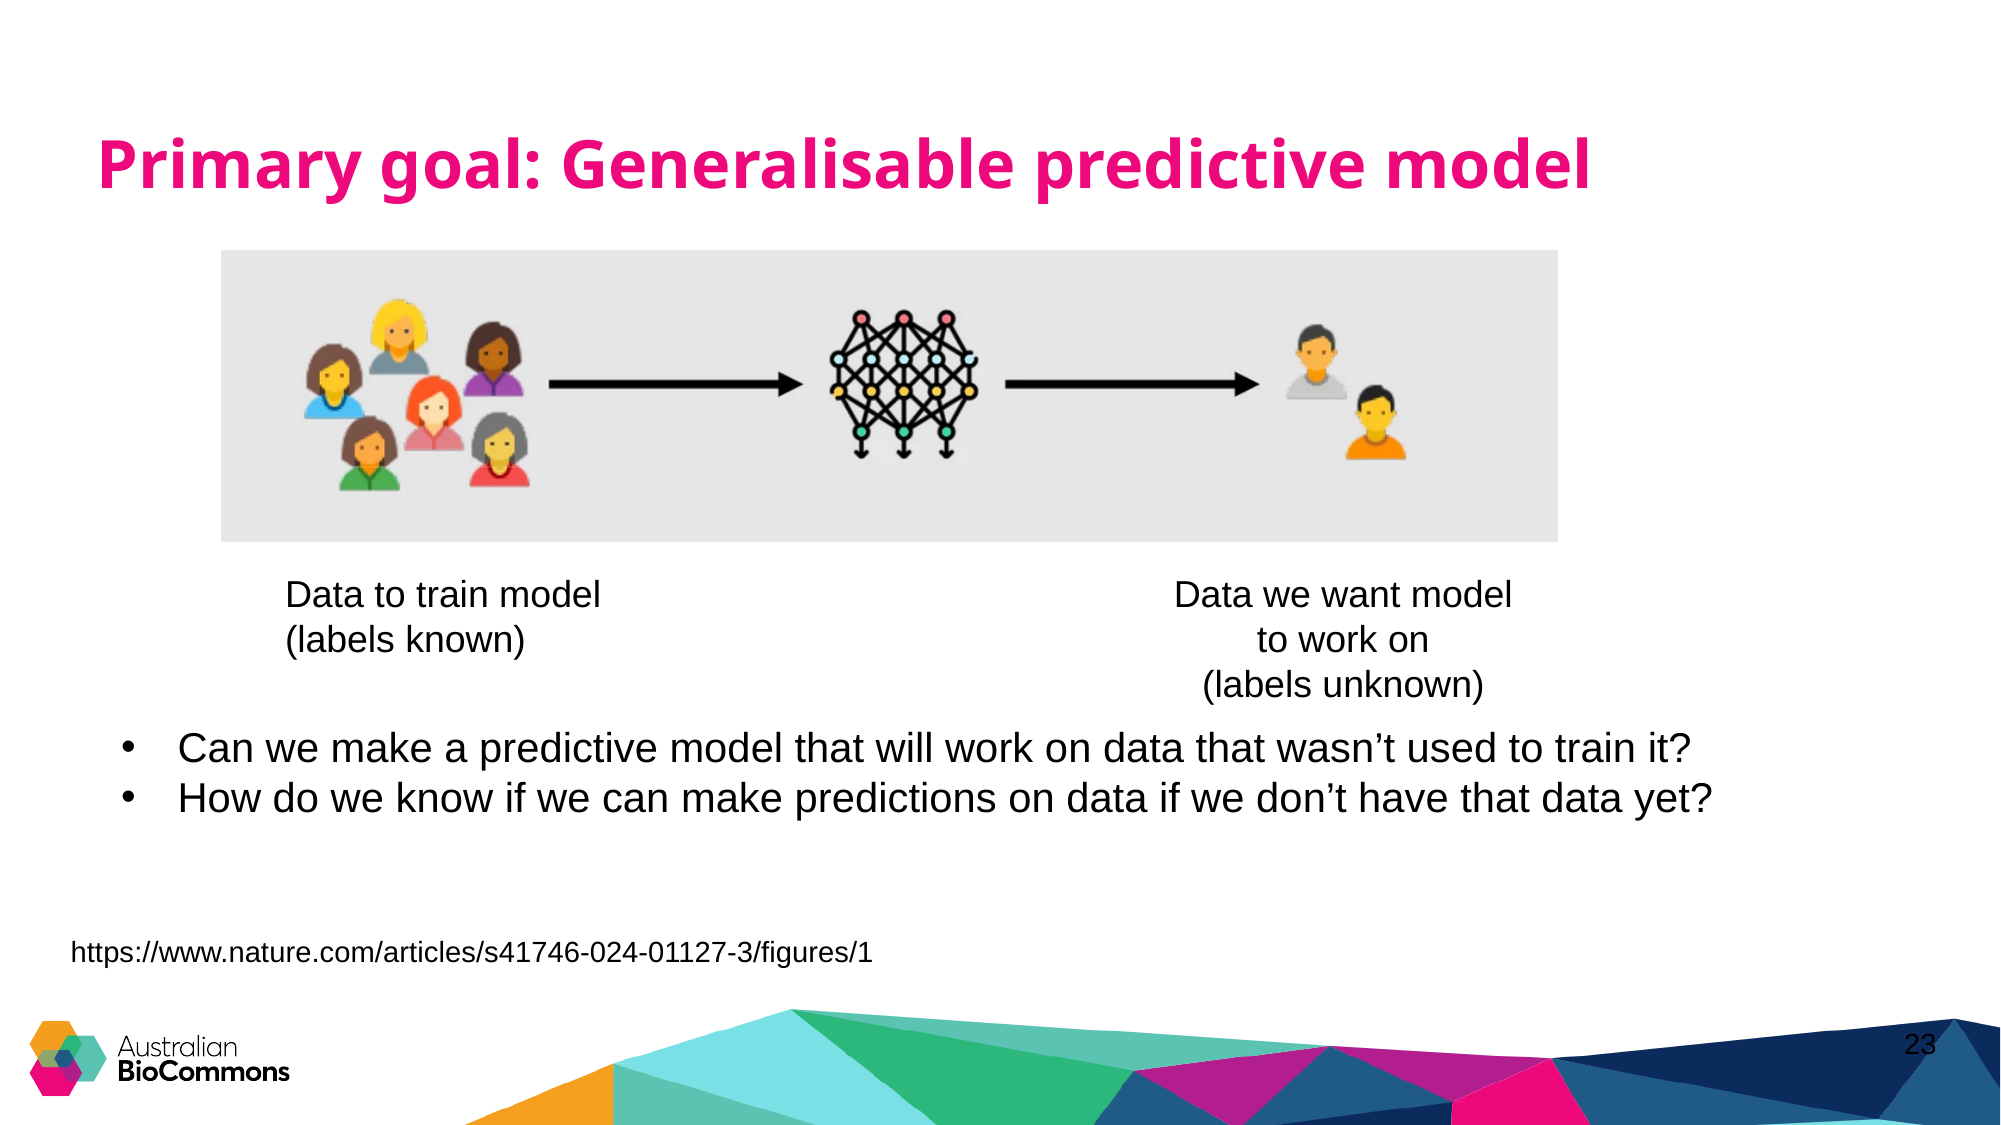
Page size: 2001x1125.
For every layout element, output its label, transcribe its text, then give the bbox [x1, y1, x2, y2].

slide_number 23 [1797, 1012, 1937, 1073]
text_box Can we make a predictive model that will work on data that wasn’t used to train it? How do we know if we can make predictions on data if we don’t have that data yet? [106, 713, 1729, 829]
text_box https://www.nature.com/articles/s41746-024-01127-3/figures/1 [55, 925, 1060, 976]
title Primary goal: Generalisable predictive model [81, 64, 1953, 211]
picture [221, 249, 1558, 542]
picture [428, 992, 2001, 1125]
text_box Data to train model (labels known) [270, 562, 657, 668]
picture [11, 1014, 308, 1103]
text_box Data we want model to work on (labels unknown) [1138, 562, 1548, 713]
